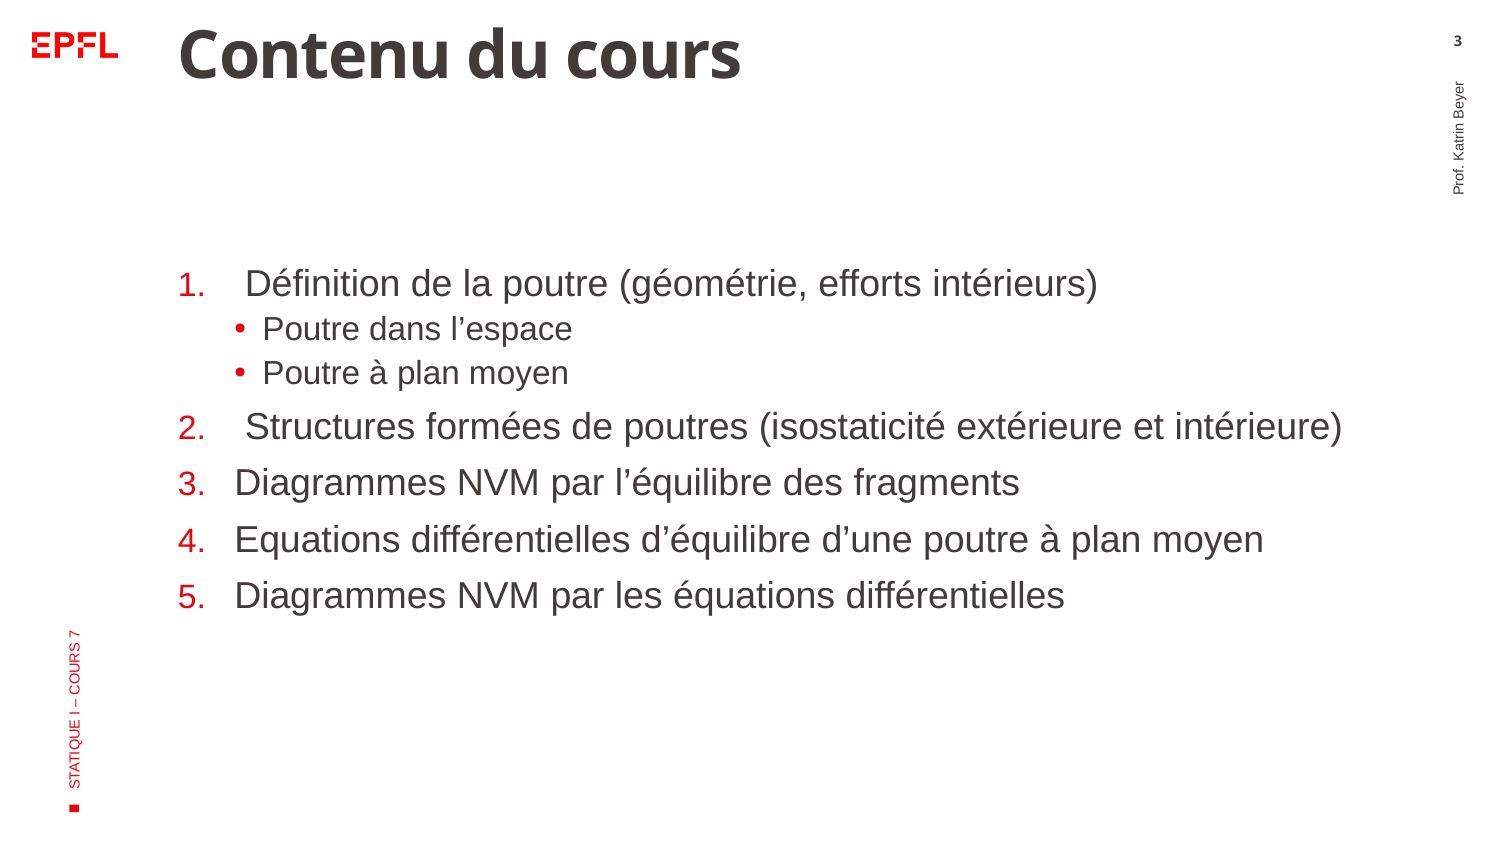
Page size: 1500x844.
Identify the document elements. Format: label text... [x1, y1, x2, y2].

list Définition de la poutre (géométrie, efforts intérieurs) Poutre dans l’espace Poutre à plan moyen Structures formées de poutres (isostaticité extérieure et intérieure) Diagrammes NVM par l’équilibre des fragments Equations différentielles d’équilibre d’une poutre à plan moyen Diagrammes NVM par les équations différentielles [149, 256, 1416, 666]
title Contenu du cours [148, 21, 1300, 198]
footer Prof. Katrin Beyer [1415, 59, 1500, 641]
slide_number STATIQUE I – COURS 7 [0, 256, 149, 805]
slide_number 3 [1415, 32, 1500, 59]
picture [21, 21, 129, 69]
